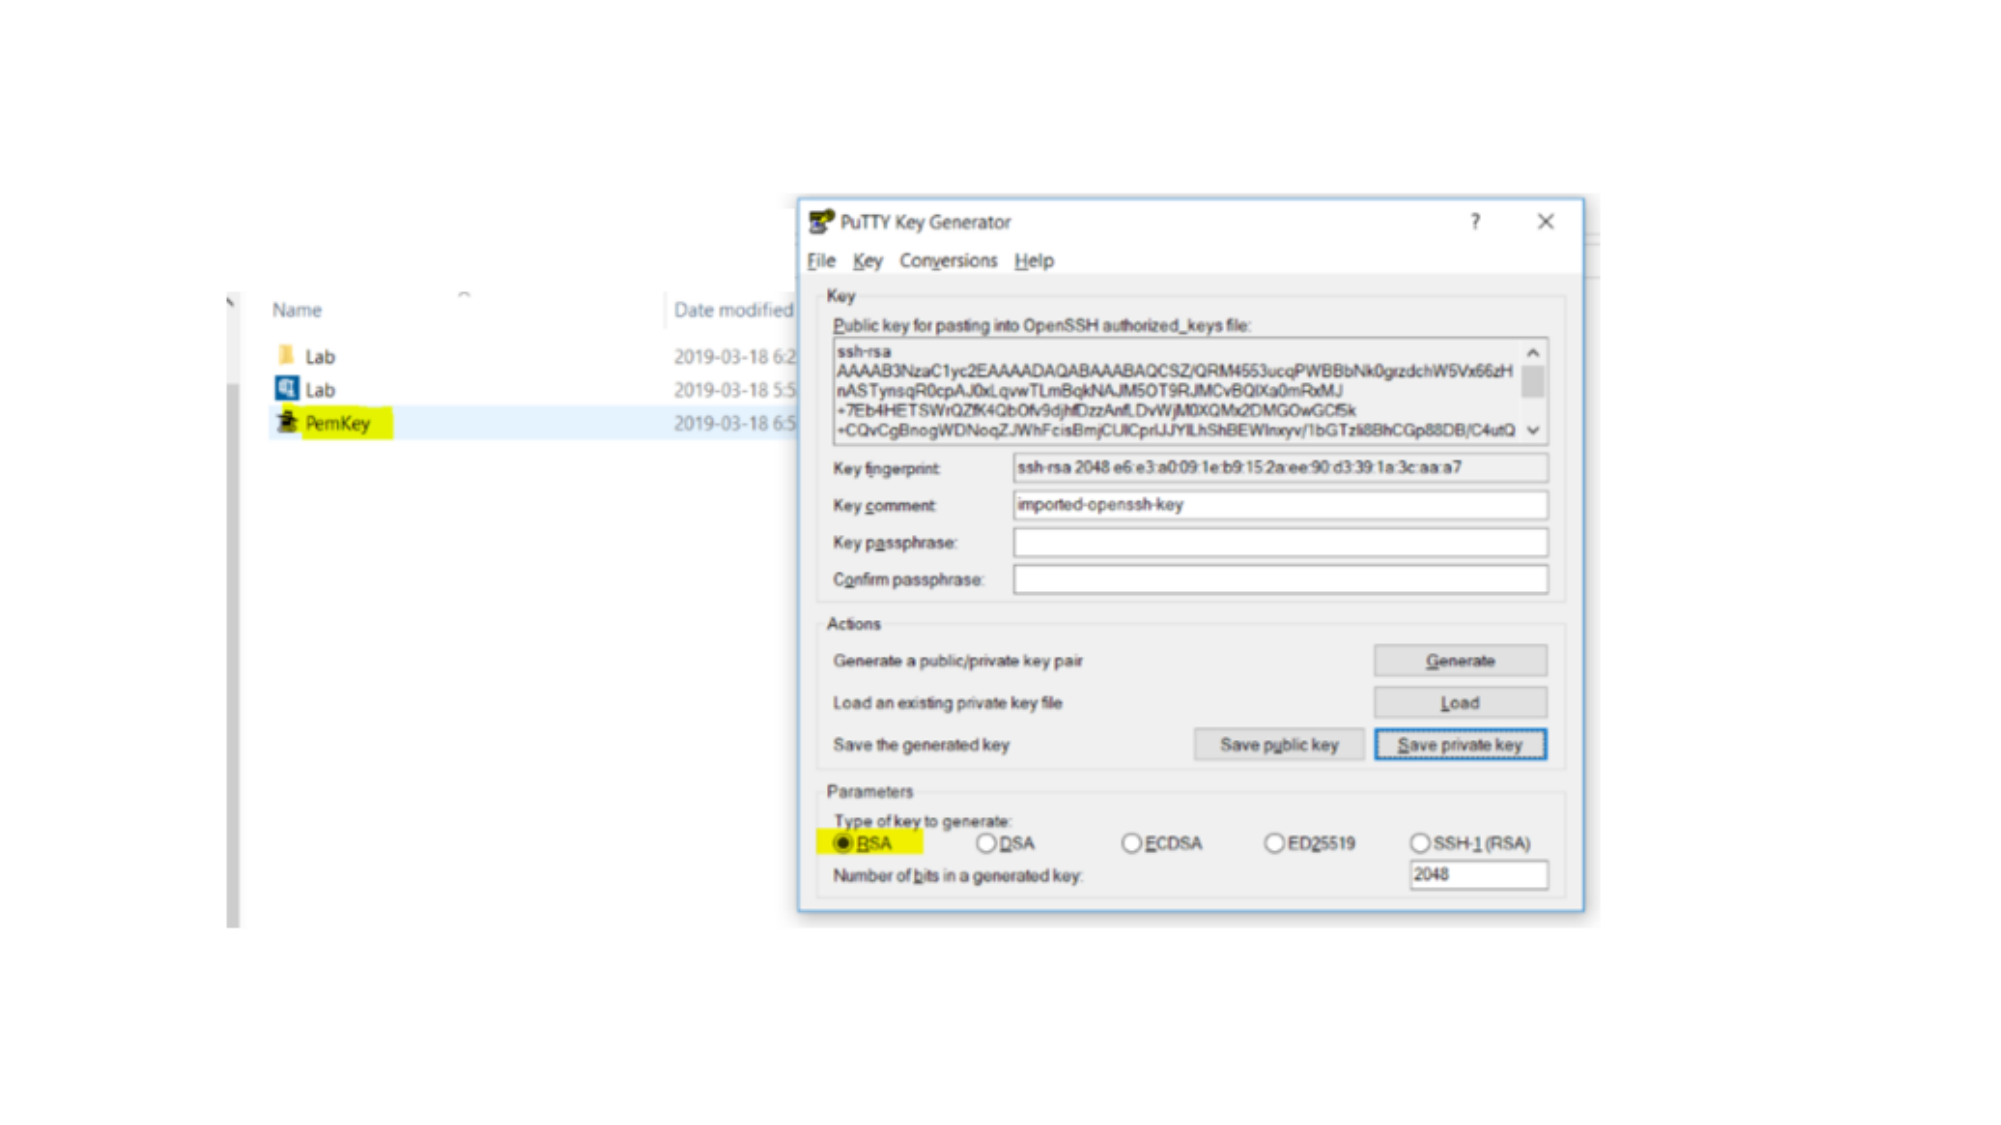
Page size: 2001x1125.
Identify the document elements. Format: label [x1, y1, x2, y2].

picture [173, 184, 1649, 941]
